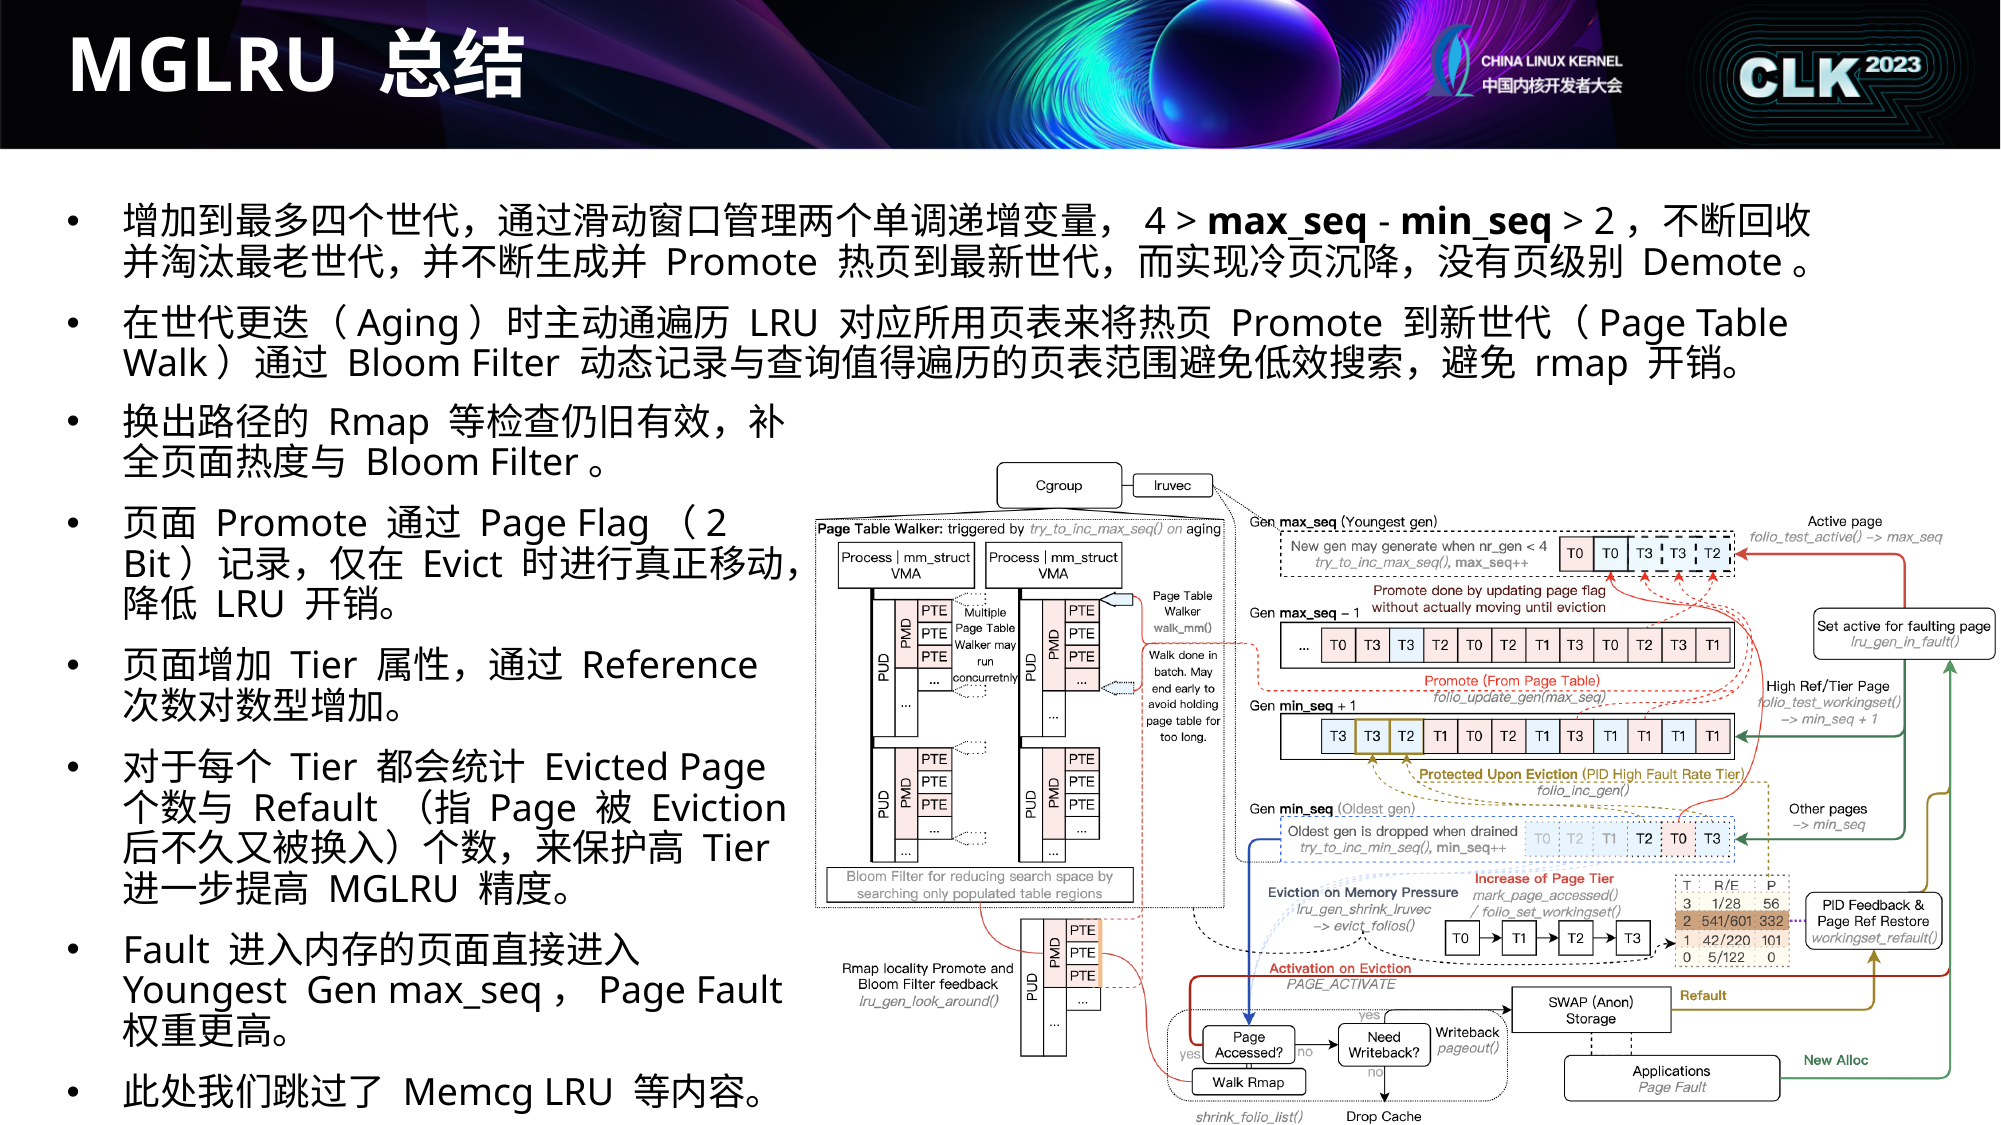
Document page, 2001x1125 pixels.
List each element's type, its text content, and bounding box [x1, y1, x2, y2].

text_box 换出路径的 Rmap 等检查仍旧有效，补全页面热度与 Bloom Filter。 页面 Promote 通过 Page Flag（2 Bit）记录，仅在 Evict 时进行真正移动，降低 LRU 开销。 页面增加 Tier 属性，通过 Reference 次数对数型增加。 对于每个 Tier 都会统计 Evicted Page 个数与 Refault （指 Page 被 Eviction 后不久又被换入）个数，来保护高 Tier 进一步提高 MGLRU 精度。 Fault 进入内存的页面直接进入 Youngest Gen max_seq，Page Fault 权重更高。 此处我们跳过了 Memcg LRU 等内容。 [51, 395, 806, 1028]
text_box MGLRU 总结 [51, 13, 1003, 122]
list 增加到最多四个世代，通过滑动窗口管理两个单调递增变量，4 > max_seq - min_seq > 2，不断回收并淘汰最老世代，并不断生成并 Promote 热页到最新世代，而实现冷页沉降，没有页级别 Demote。 在世代更迭（Aging）时主动通遍历 LRU 对应所用页表来将热页 Promote 到新世代（Page Table Walk）通过 Bloom Filter 动态记录与查询值得遍历的页表范围避免低效搜索，避免 rmap 开销。 [51, 194, 1847, 460]
picture [0, 0, 2001, 1125]
